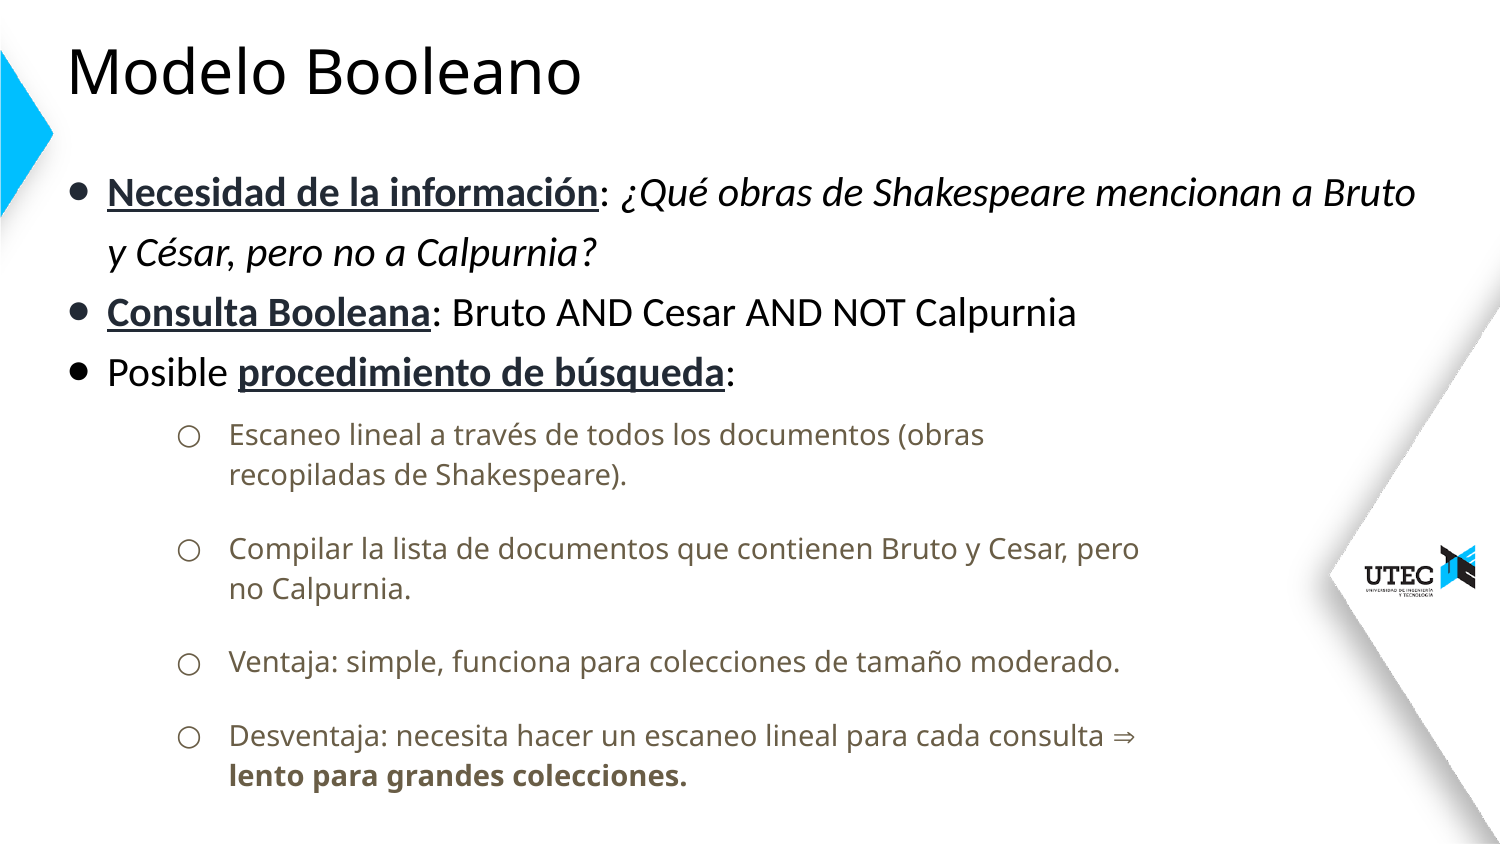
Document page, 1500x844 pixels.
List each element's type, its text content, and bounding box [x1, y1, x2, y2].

picture [0, 0, 1500, 844]
title Modelo Booleano [51, 25, 1449, 130]
list Necesidad de la información: ¿Qué obras de Shakespeare mencionan a Bruto y César, pero no a Calpurnia? Consulta Booleana: Bruto AND Cesar AND NOT Calpurnia Posible procedimiento de búsqueda: [51, 139, 1449, 823]
text_box Escaneo lineal a través de todos los documentos (obras recopiladas de Shakespeare). Compilar la lista de documentos que contienen Bruto y Cesar, pero no Calpurnia. Ventaja: simple, funciona para colecciones de tamaño moderado. Desventaja: necesita hacer un escaneo lineal para cada consulta  lento para grandes colecciones. [63, 403, 1161, 800]
